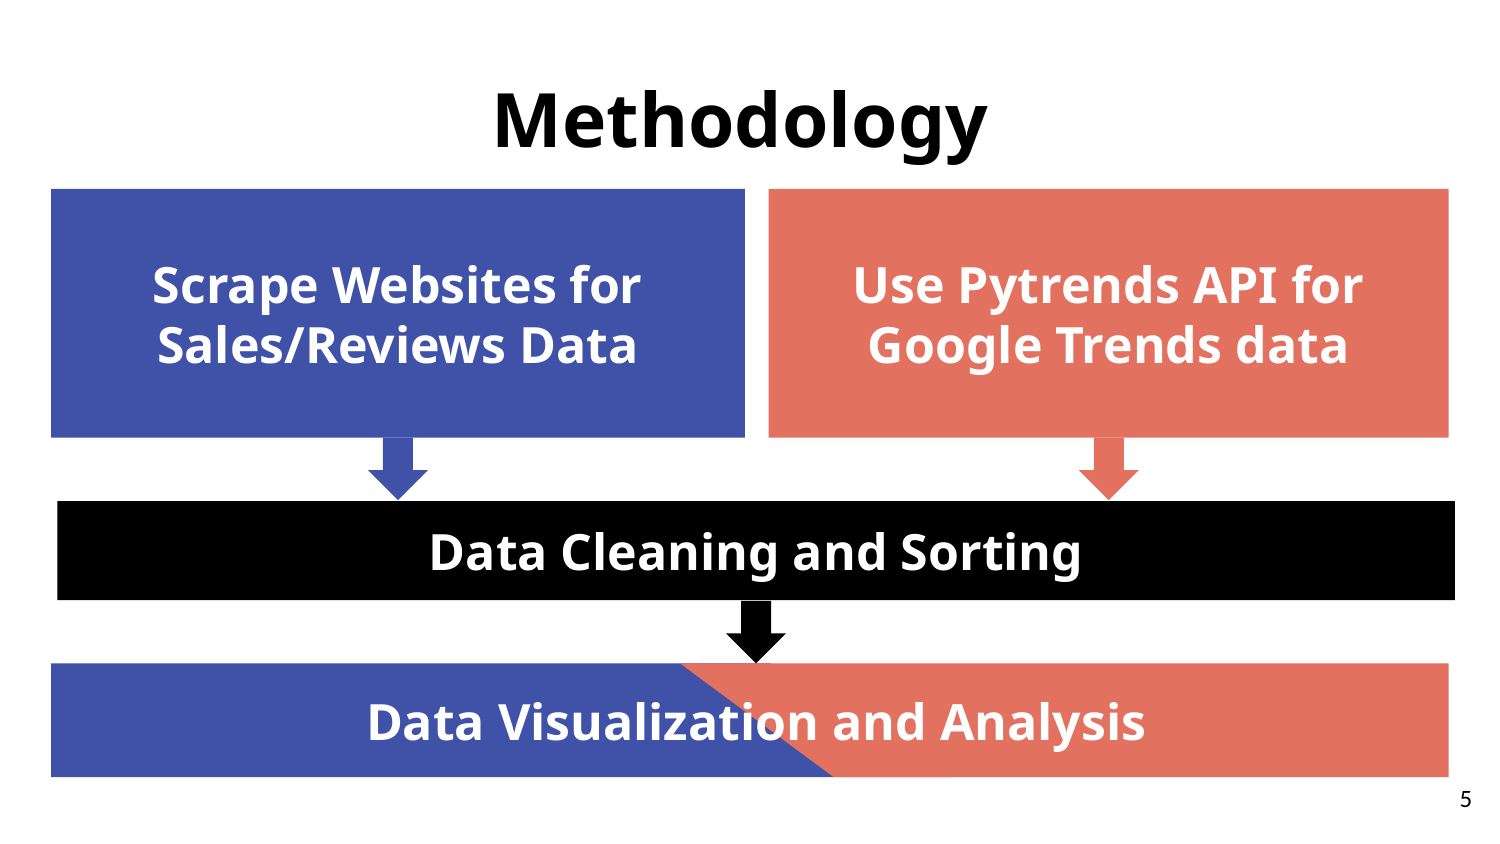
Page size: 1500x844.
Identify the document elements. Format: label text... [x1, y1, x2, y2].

text_box [367, 437, 428, 501]
slide_number 5 [1389, 764, 1480, 830]
title Methodology [51, 70, 1449, 165]
text_box Scrape Websites for Sales/Reviews Data [51, 188, 745, 438]
text_box [1078, 437, 1139, 501]
text_box Use Pytrends API for Google Trends data [768, 188, 1449, 438]
text_box Data Cleaning and Sorting [57, 501, 1455, 601]
text_box [726, 600, 787, 661]
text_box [50, 663, 1450, 778]
